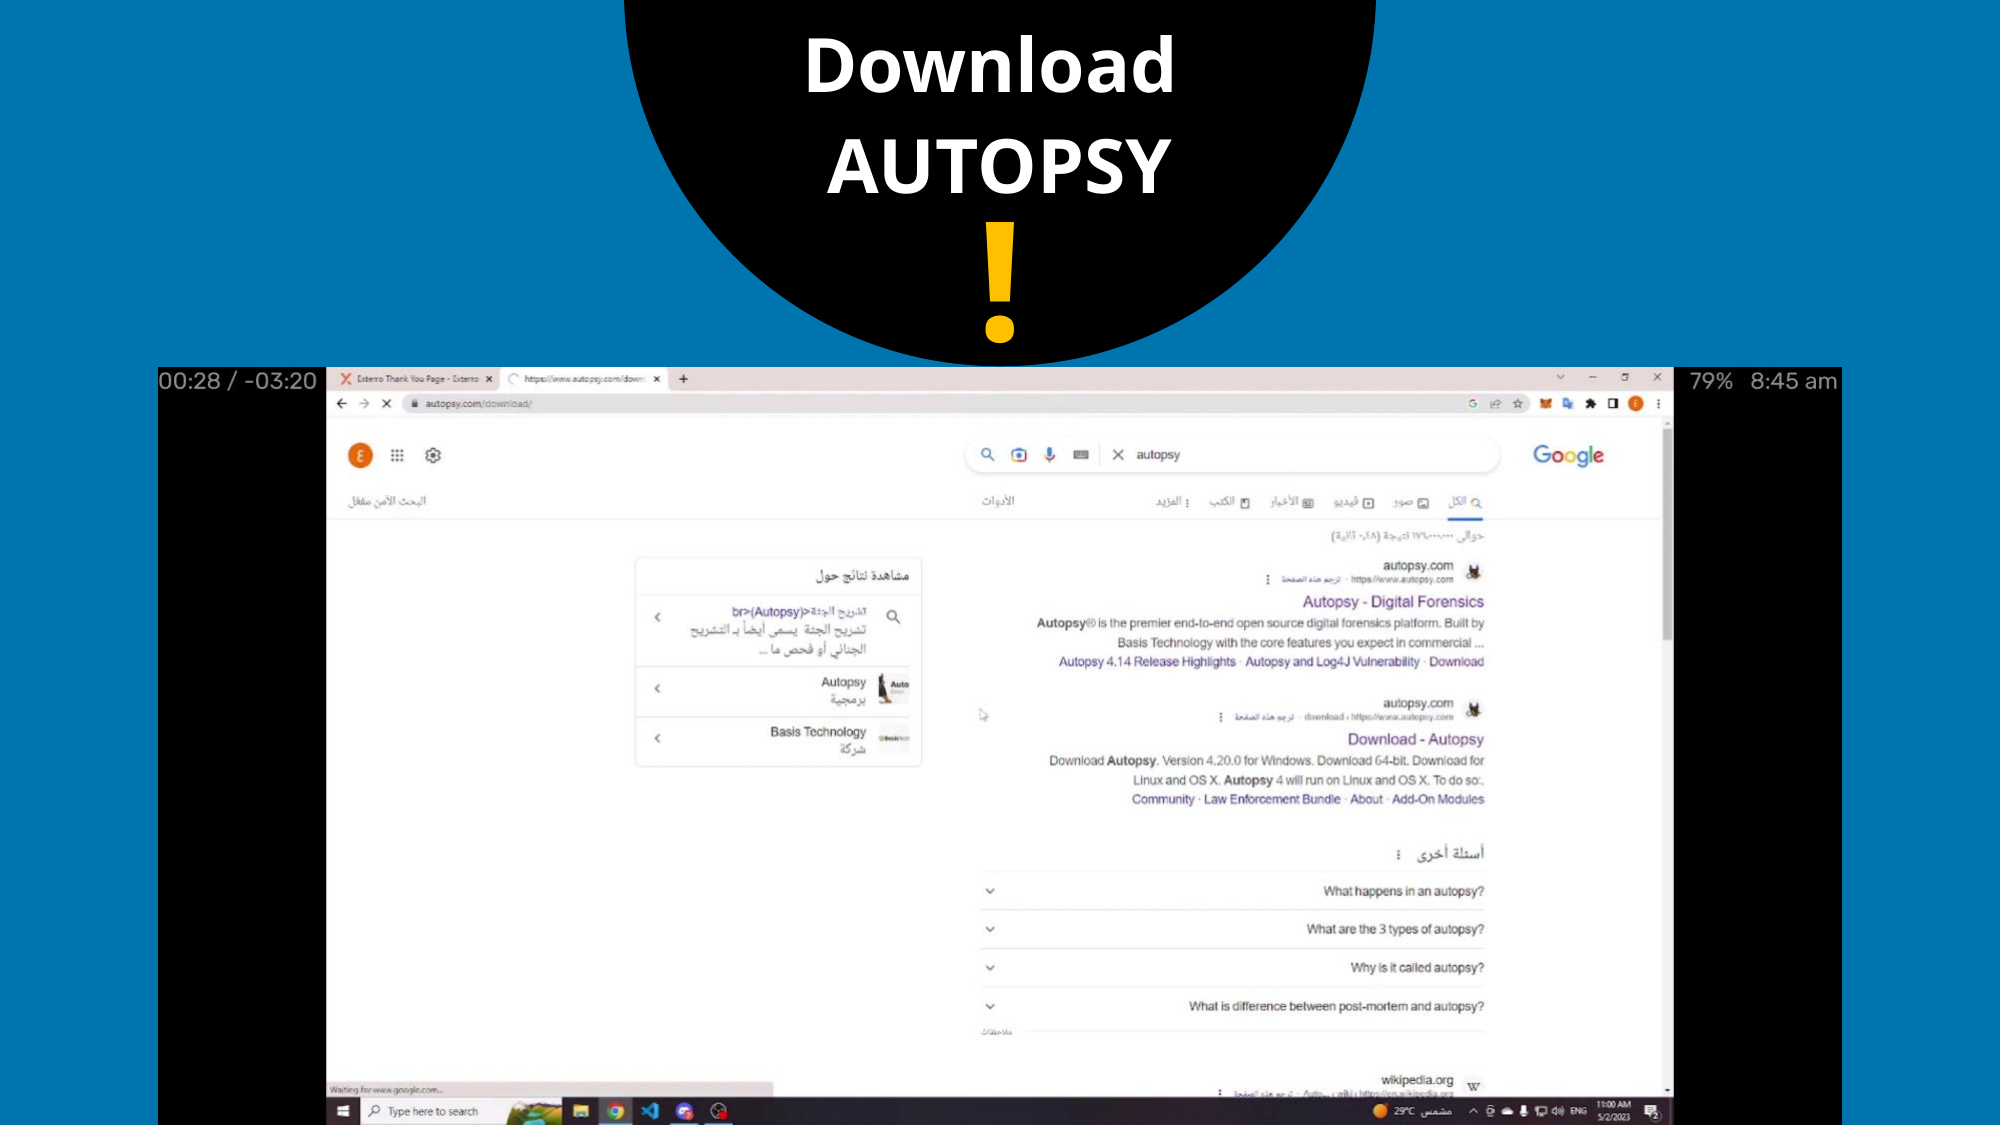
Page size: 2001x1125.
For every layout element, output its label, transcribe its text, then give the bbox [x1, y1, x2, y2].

picture [159, 368, 1841, 1125]
list Download AUTOPSY [641, 19, 1359, 220]
list ! [935, 189, 1065, 367]
